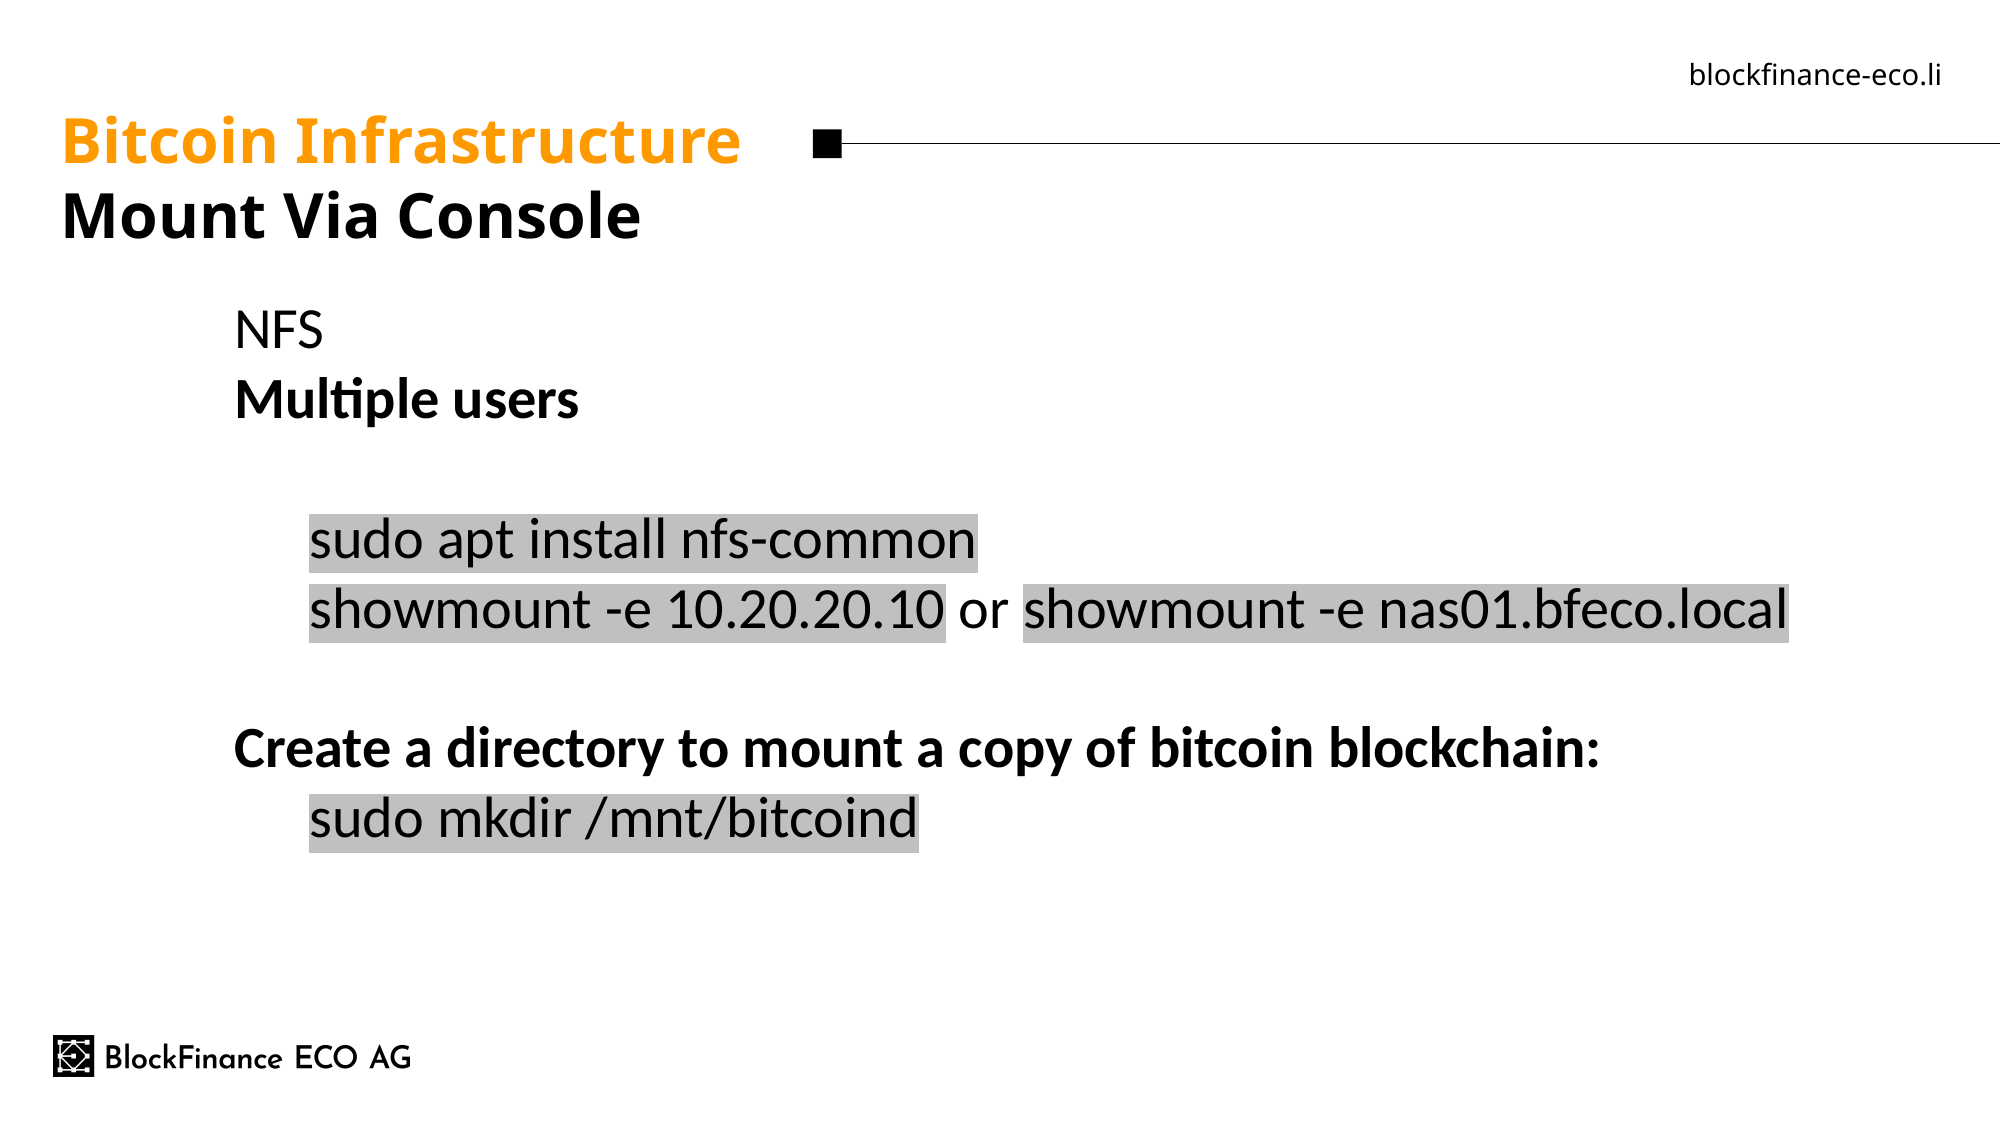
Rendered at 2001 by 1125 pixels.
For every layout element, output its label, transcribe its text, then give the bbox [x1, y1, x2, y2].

text_box [812, 128, 843, 159]
text_box Bitcoin Infrastructure Mount Via Console [45, 93, 1307, 259]
picture [53, 1035, 410, 1077]
text_box NFS Multiple users sudo apt install nfs-common showmount -e 10.20.20.10 or showmount -e nas01.bfeco.local Create a directory to mount a copy of bitcoin blockchain: sudo mkdir /mnt/bitcoind [219, 282, 1831, 927]
